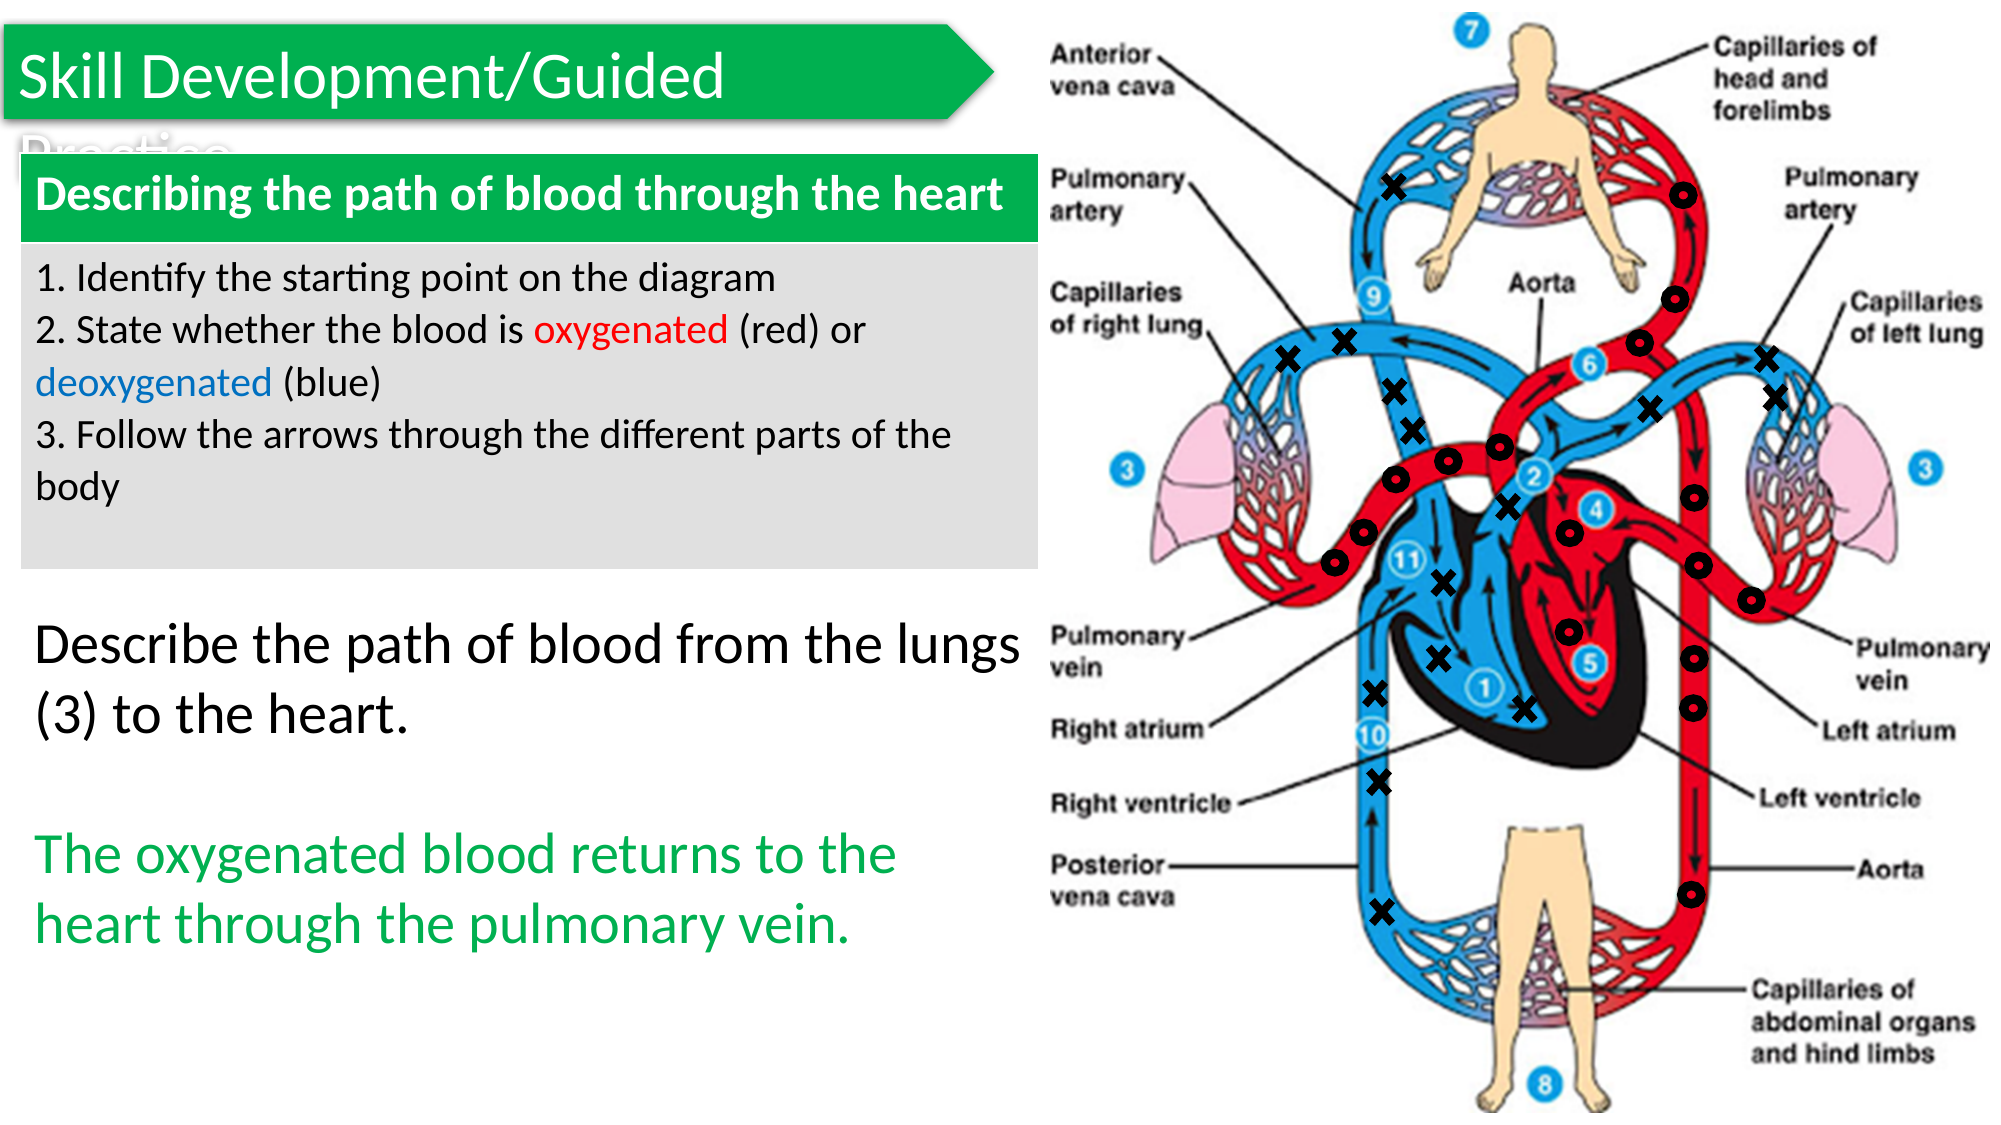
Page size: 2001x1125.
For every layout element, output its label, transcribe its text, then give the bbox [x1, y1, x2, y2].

table_cell 1. Identify the starting point on the diagram 2. State whether the blood is oxygenated (red) or deoxygenated (blue) 3. Follow the arrows through the different parts of the body [21, 244, 1038, 569]
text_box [1050, 12, 1990, 1113]
text_box Skill Development/Guided Practice [3, 24, 995, 119]
table_header Describing the path of blood through the heart [21, 154, 1038, 242]
text_box Describe the path of blood from the lungs (3) to the heart. The oxygenated blood returns to the heart through the pulmonary vein. [19, 597, 1039, 963]
